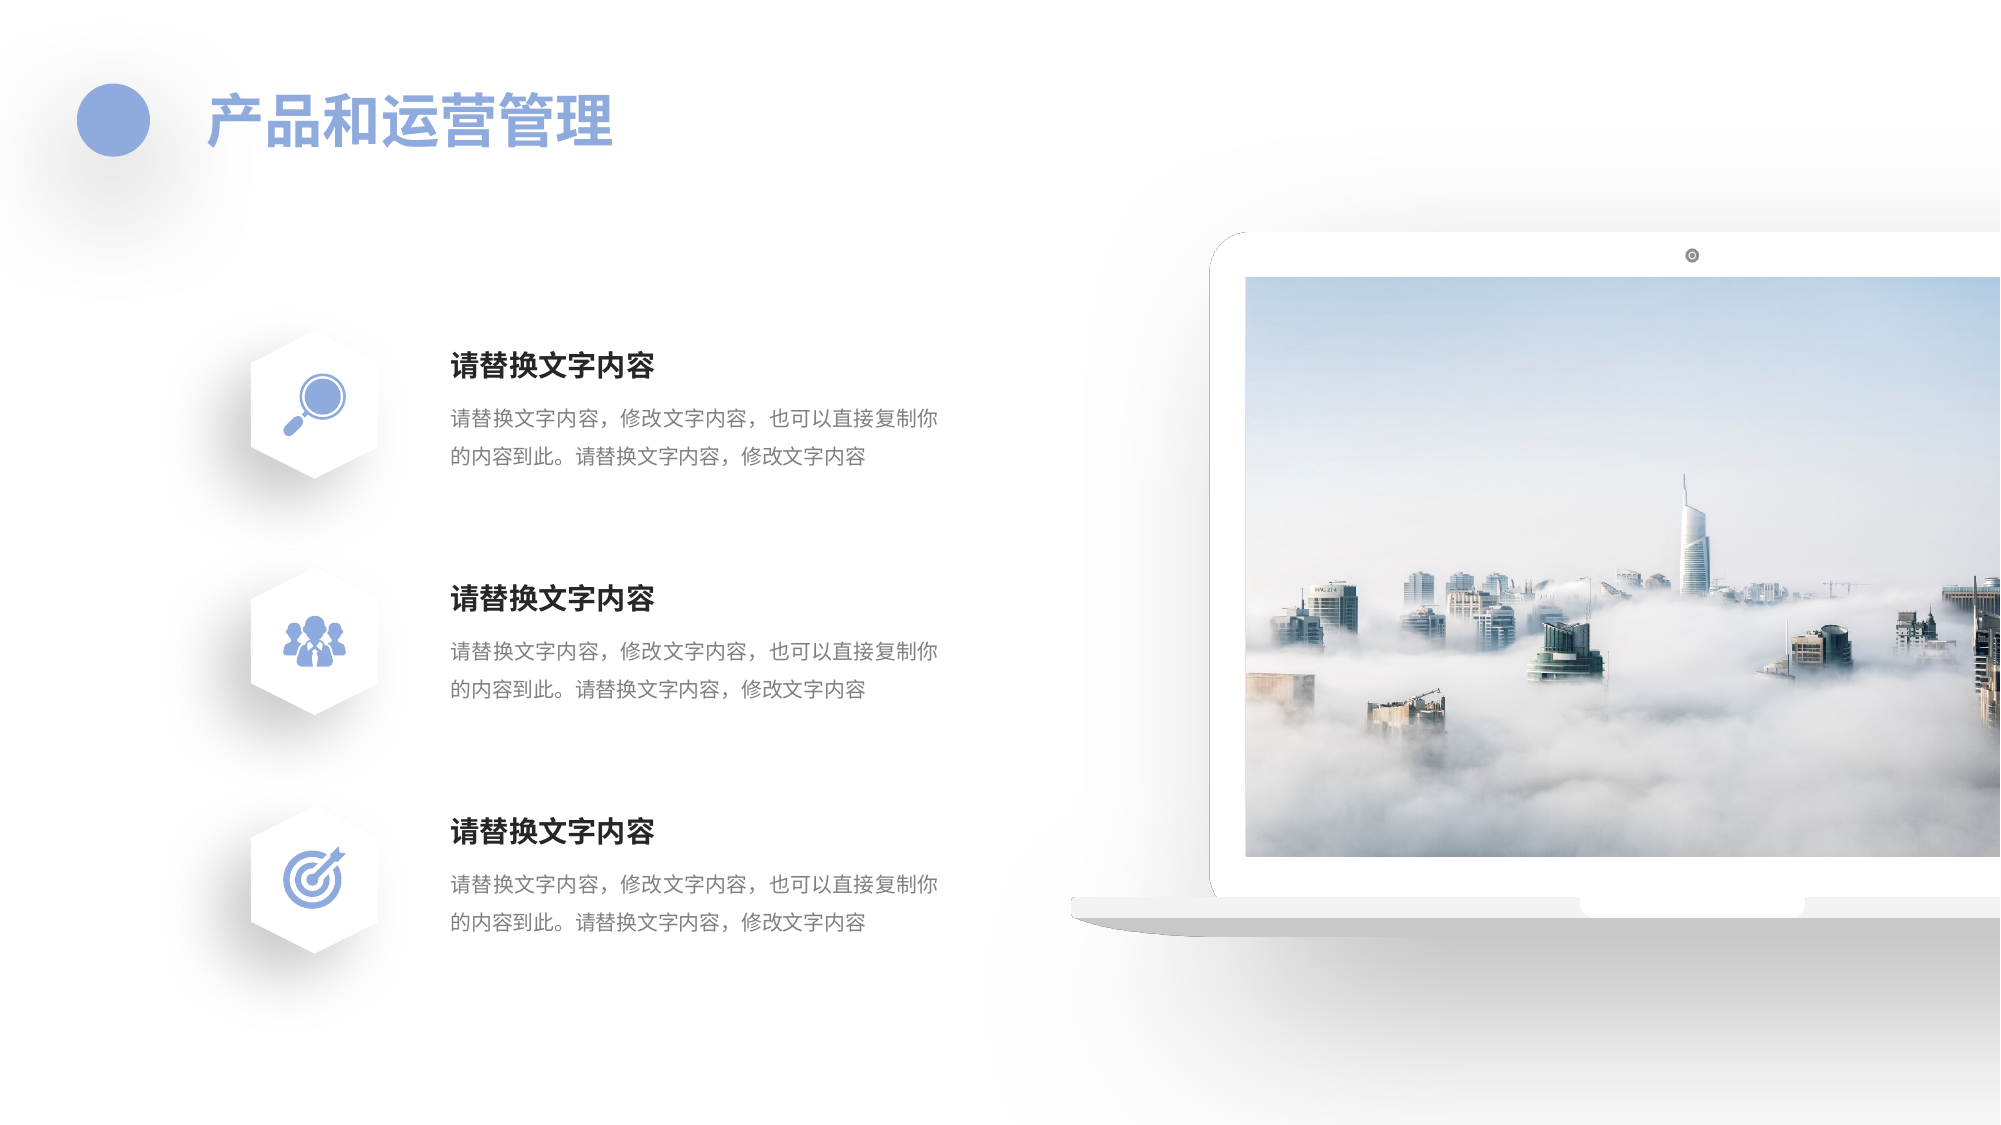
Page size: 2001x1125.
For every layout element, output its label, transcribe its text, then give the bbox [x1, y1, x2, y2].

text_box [250, 567, 379, 716]
text_box 请替换文字内容，修改文字内容，也可以直接复制你的内容到此。请替换文字内容，修改文字内容 [450, 393, 939, 469]
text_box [250, 331, 379, 479]
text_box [1071, 232, 2000, 937]
text_box 请替换文字内容，修改文字内容，也可以直接复制你的内容到此。请替换文字内容，修改文字内容 [450, 626, 939, 702]
text_box 请替换文字内容 [450, 813, 813, 849]
text_box 请替换文字内容 [450, 580, 813, 616]
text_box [250, 805, 379, 954]
text_box [75, 82, 152, 158]
text_box 产品和运营管理 [191, 77, 726, 162]
text_box 请替换文字内容，修改文字内容，也可以直接复制你的内容到此。请替换文字内容，修改文字内容 [450, 859, 939, 935]
text_box 请替换文字内容 [450, 347, 813, 383]
